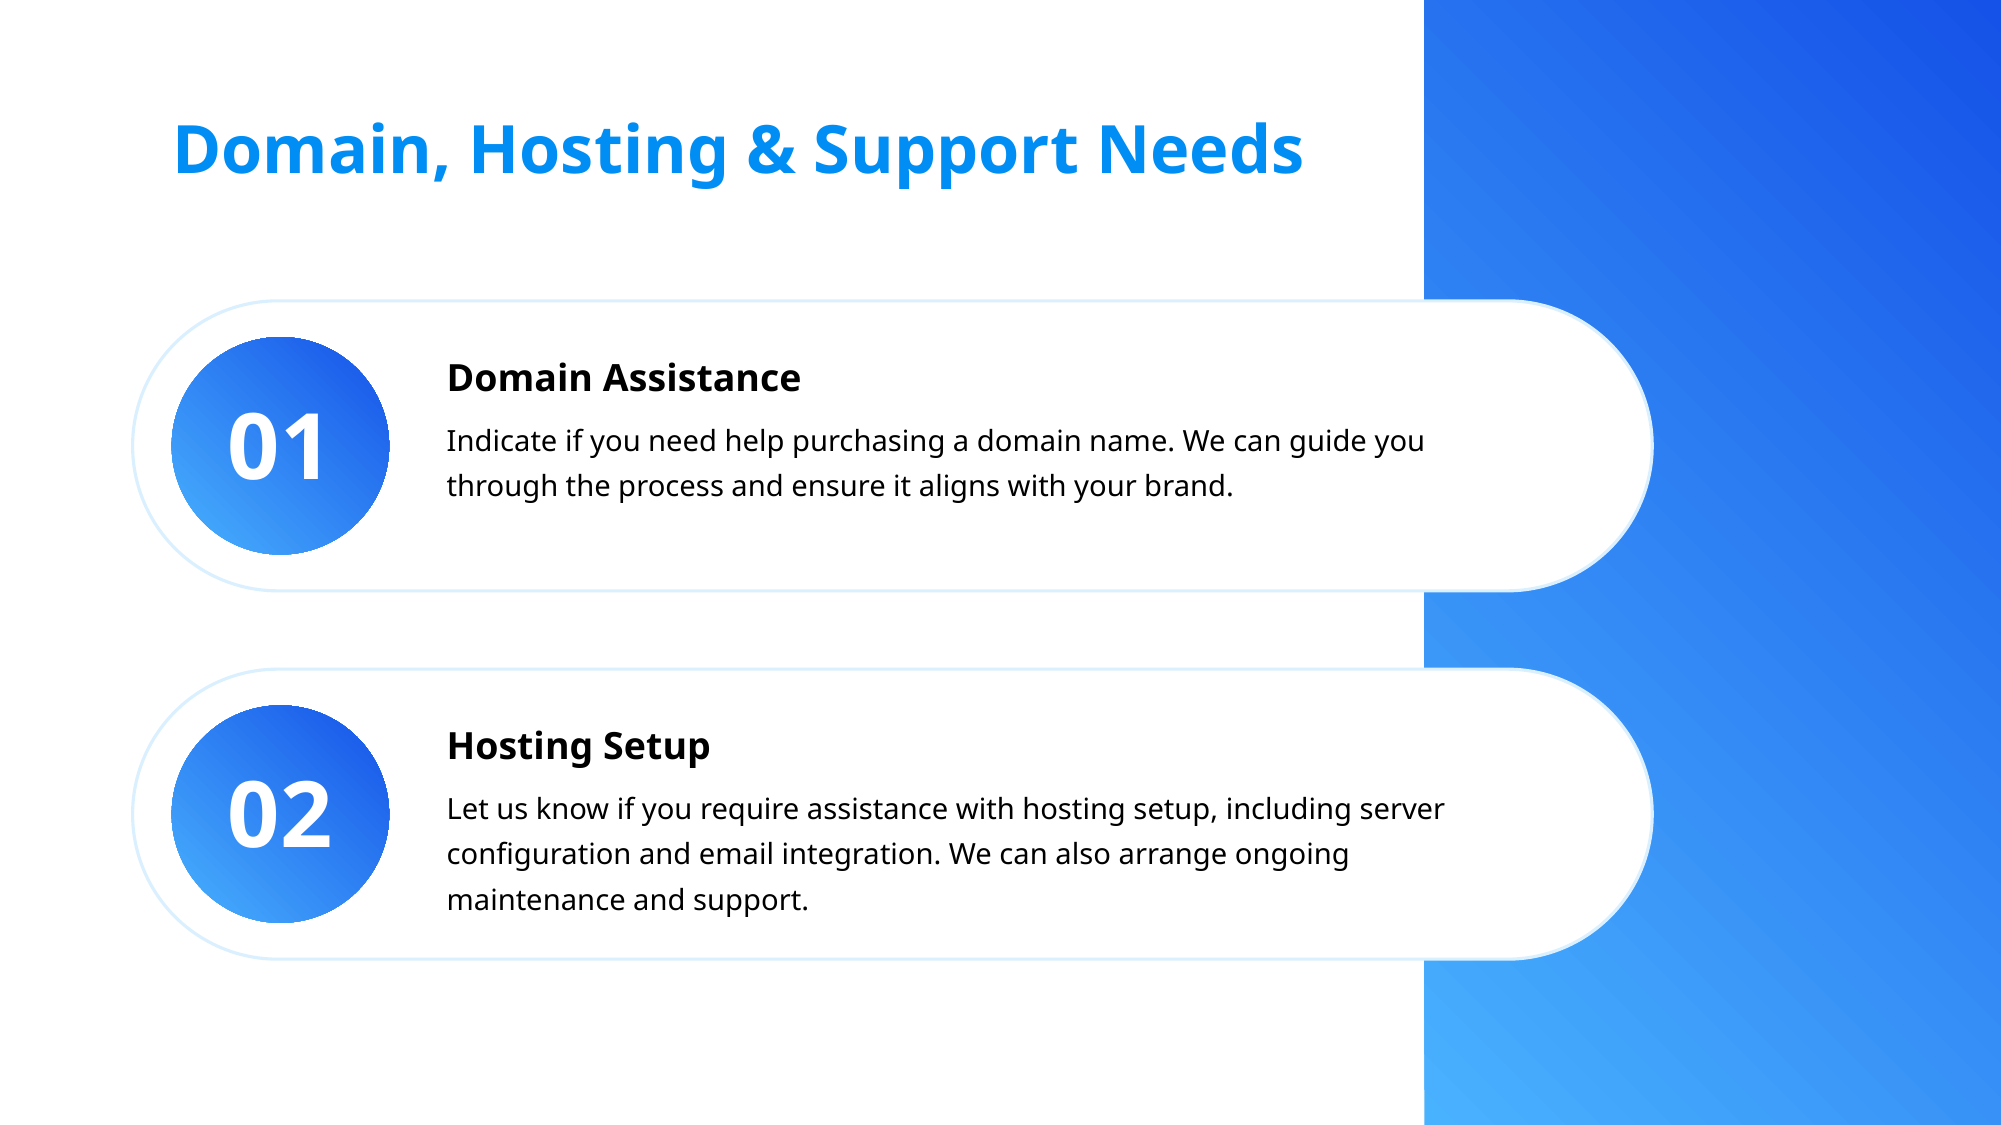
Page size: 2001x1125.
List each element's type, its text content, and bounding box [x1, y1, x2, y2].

text_box 02 [200, 748, 361, 874]
text_box Indicate if you need help purchasing a domain name. We can guide you through the process and ensure it aligns with your brand. [431, 404, 1544, 510]
text_box 01 [200, 380, 361, 505]
text_box Domain, Hosting & Support Needs [157, 98, 1424, 194]
text_box Hosting Setup [431, 714, 1544, 772]
text_box [171, 337, 390, 555]
text_box [132, 669, 1653, 960]
text_box Let us know if you require assistance with hosting setup, including server configuration and email integration. We can also arrange ongoing maintenance and support. [431, 772, 1544, 924]
text_box [171, 705, 390, 923]
text_box [132, 300, 1653, 591]
text_box Domain Assistance [431, 346, 1544, 404]
text_box [1424, 0, 2000, 1125]
